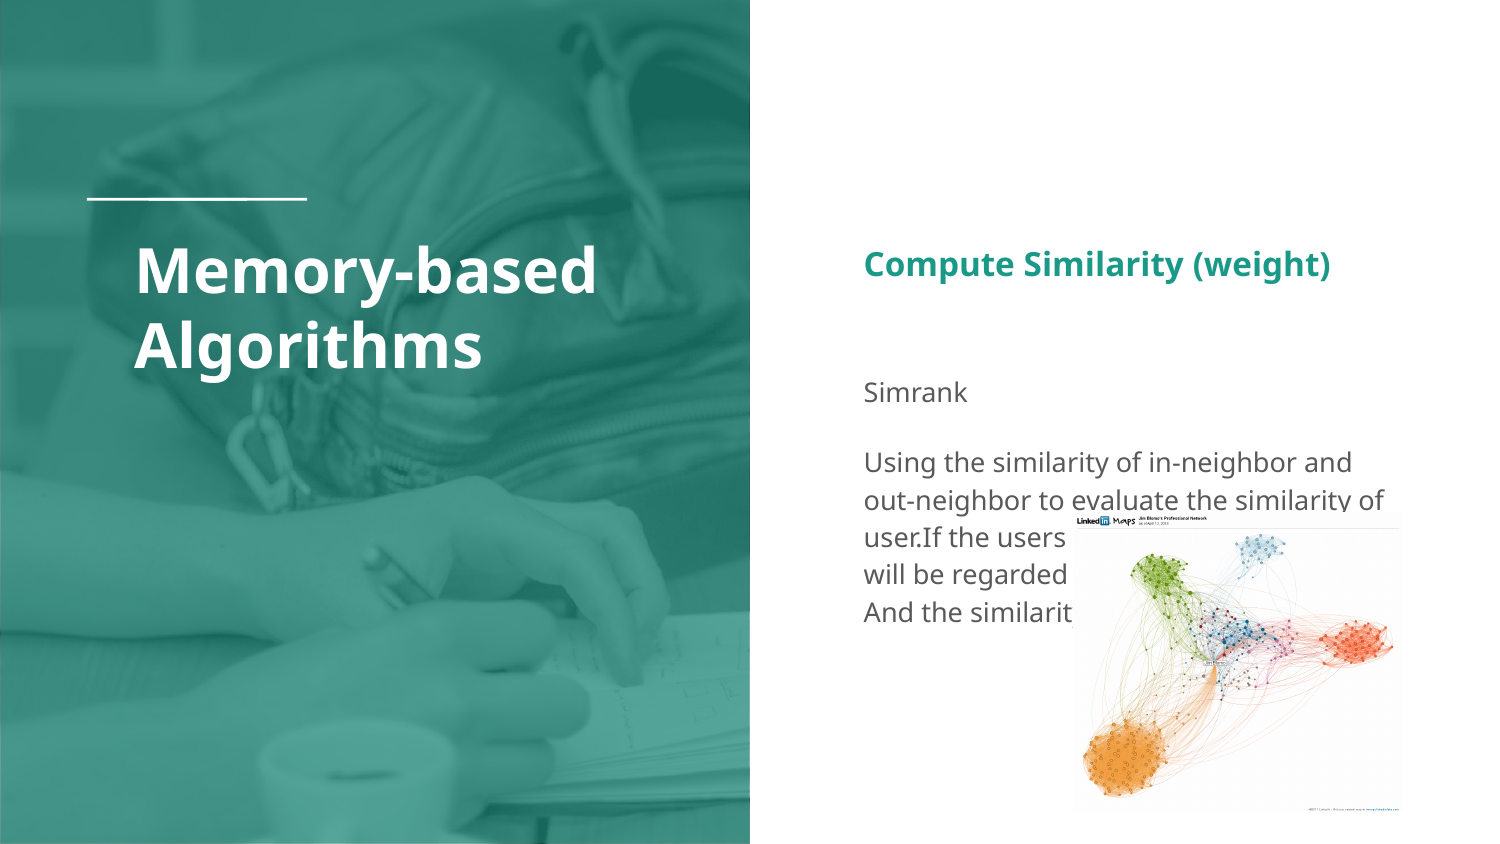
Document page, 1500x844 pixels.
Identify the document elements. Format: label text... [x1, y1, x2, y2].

picture [1073, 511, 1403, 813]
title Memory-based Algorithms [119, 216, 662, 494]
list Compute Similarity (weight) Simrank Using the similarity of in-neighbor and out-neighbor to evaluate the similarity of user.If the users have similar votes, they will be regarded as same kind of people. And the similarity of items is used. [848, 221, 1403, 719]
